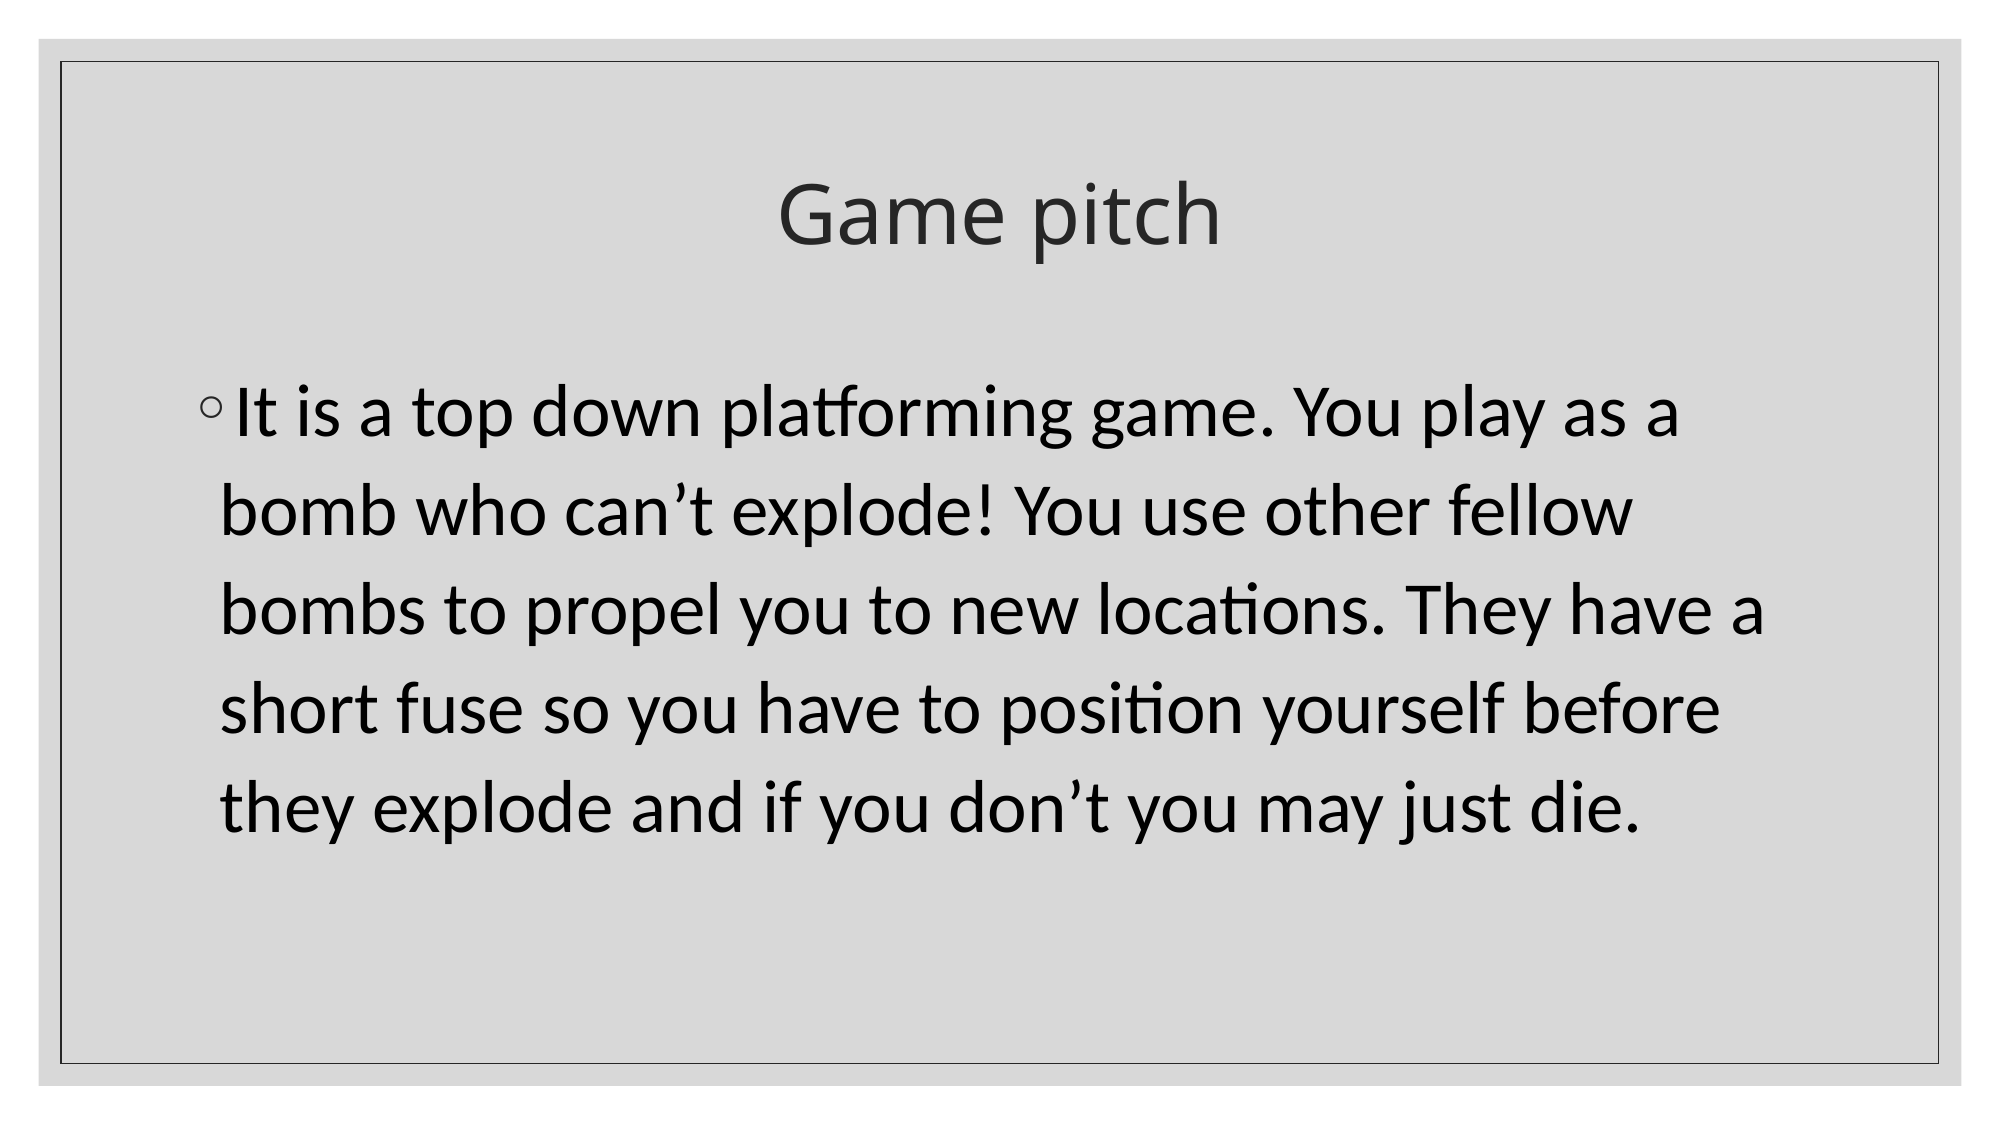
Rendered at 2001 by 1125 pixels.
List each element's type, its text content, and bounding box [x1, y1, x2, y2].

list It is a top down platforming game. You play as a bomb who can’t explode! You use other fellow bombs to propel you to new locations. They have a short fuse so you have to position yourself before they explode and if you don’t you may just die. [174, 345, 1825, 977]
title Game pitch [174, 105, 1825, 331]
